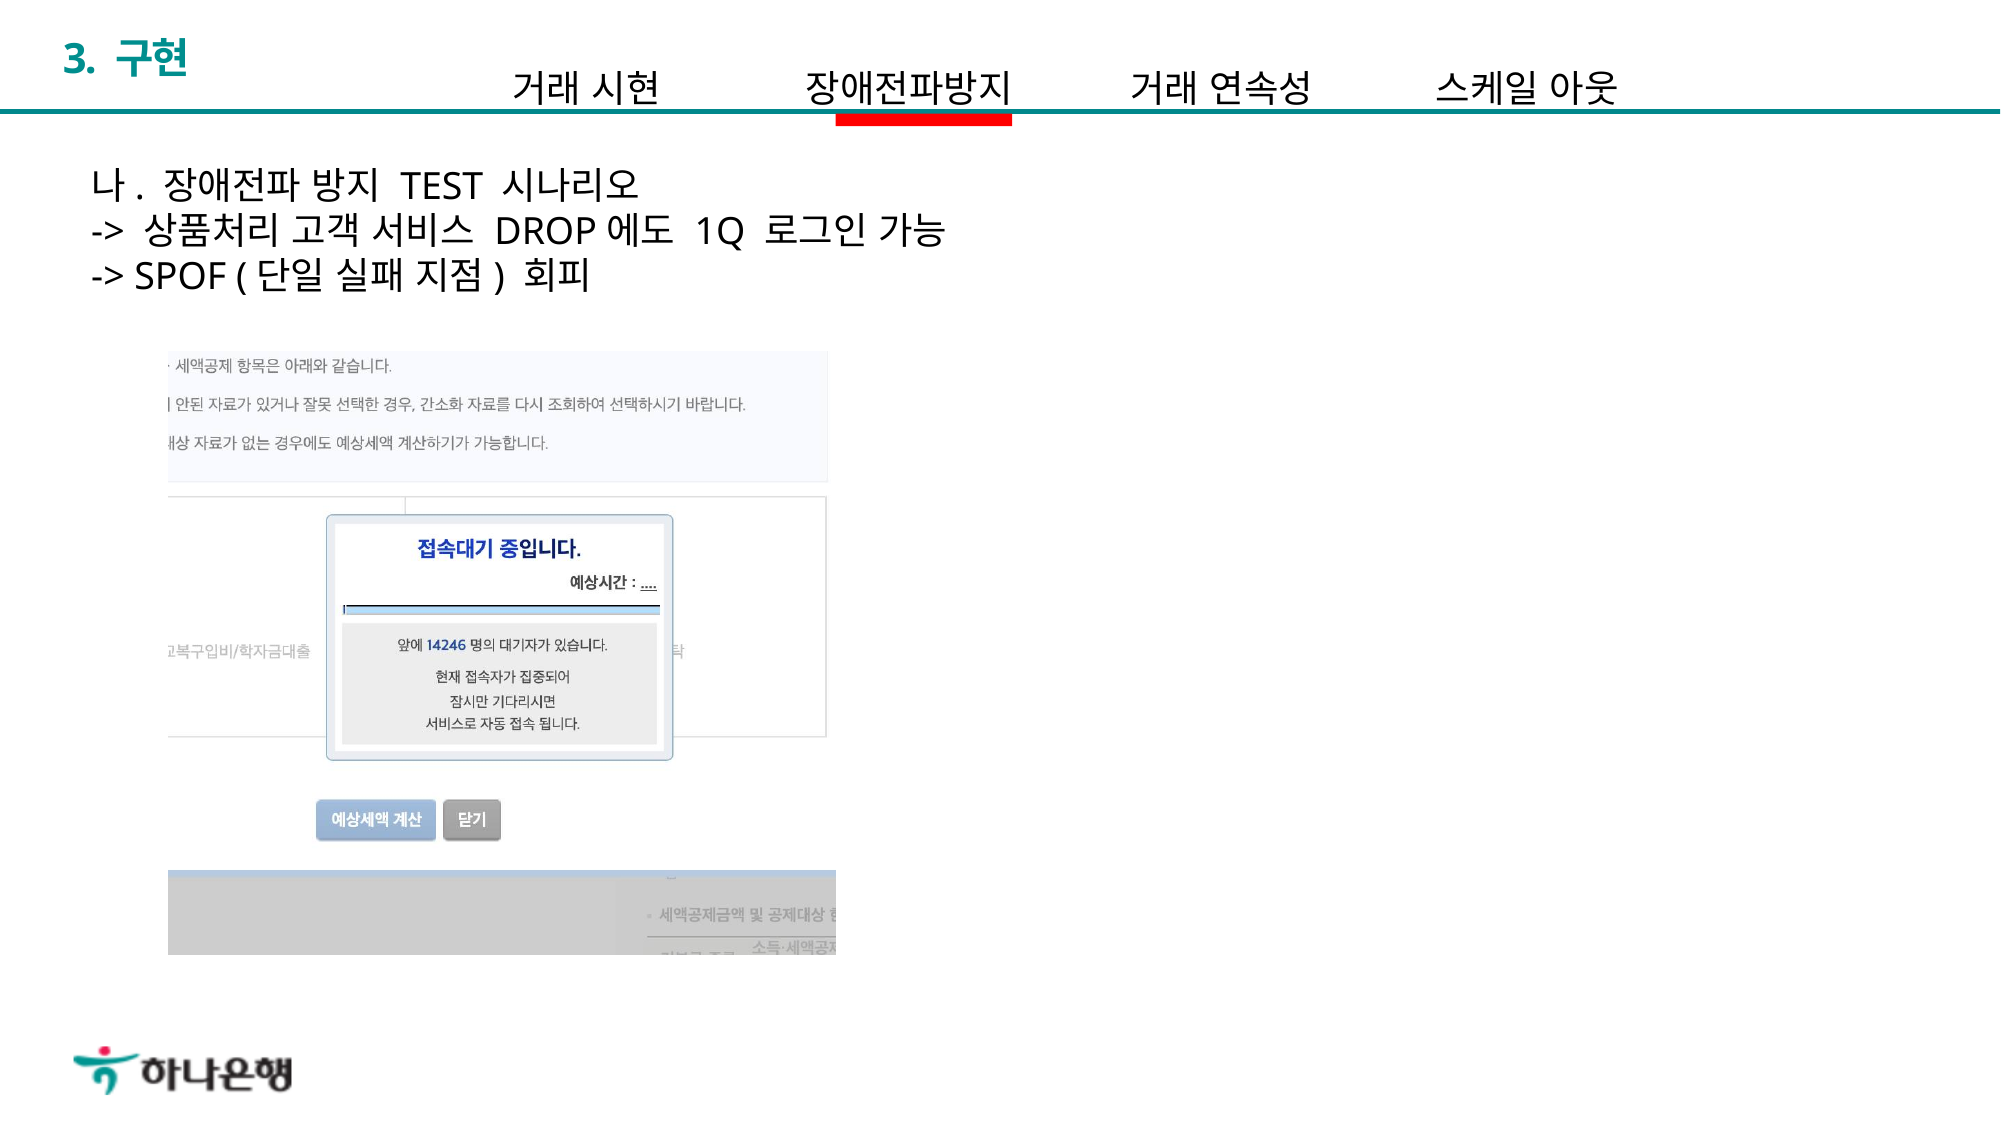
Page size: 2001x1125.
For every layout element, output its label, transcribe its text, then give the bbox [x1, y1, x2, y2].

text_box [834, 113, 1013, 127]
picture [62, 1038, 305, 1106]
text_box 거래 연속성 [1115, 57, 1350, 118]
text_box 스케일 아웃 [1421, 57, 1659, 163]
text_box 나. 장애전파 방지 TEST 시나리오 -> 상품처리 고객 서비스 DROP에도 1Q 로그인 가능 -> SPOF (단일 실패 지점) 회피 [76, 154, 1199, 350]
picture [168, 351, 836, 955]
text_box 장애전파방지 [790, 57, 1057, 118]
text_box 거래 시현 [497, 57, 714, 118]
title 3. 구현 [56, 11, 1942, 108]
